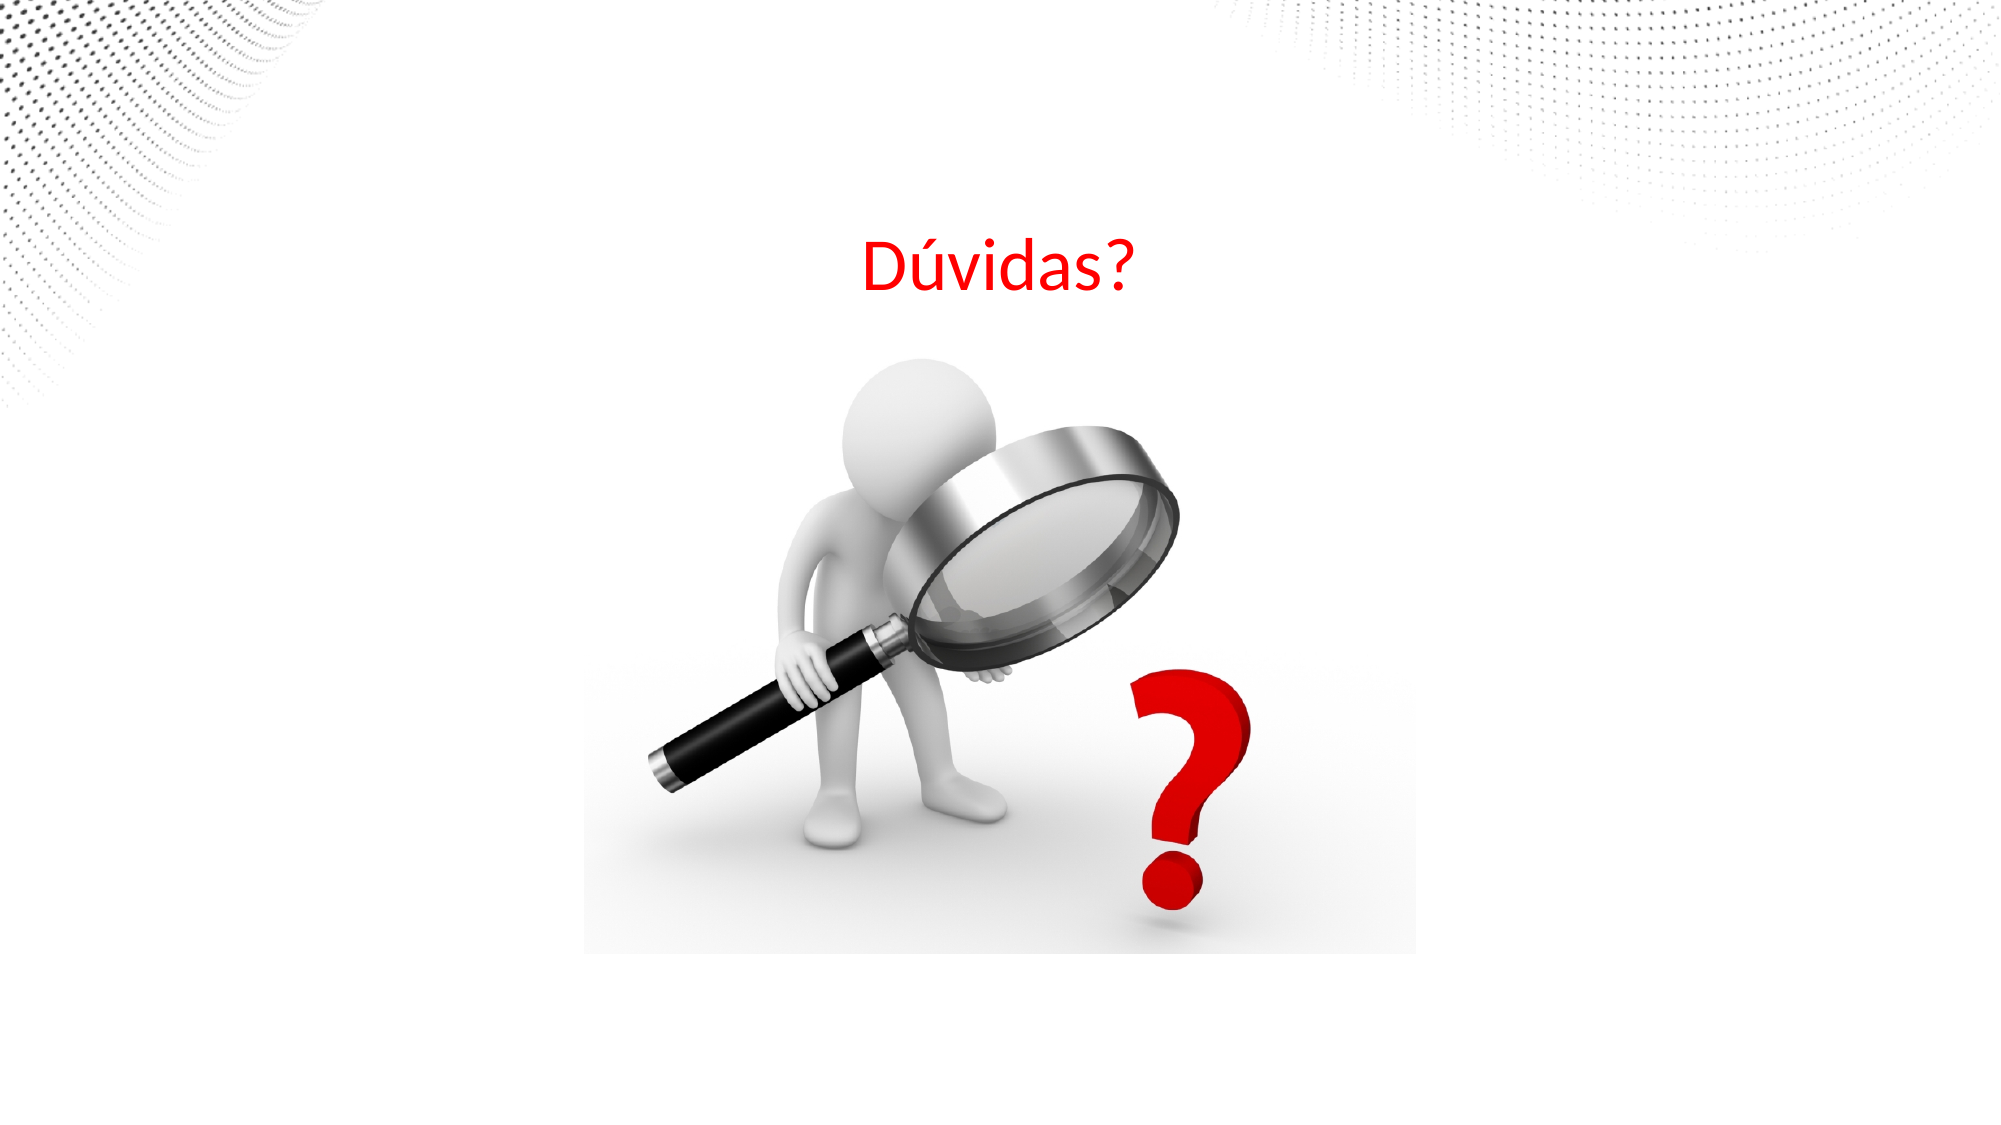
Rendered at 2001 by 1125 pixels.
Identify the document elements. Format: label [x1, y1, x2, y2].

picture [0, 0, 2000, 954]
